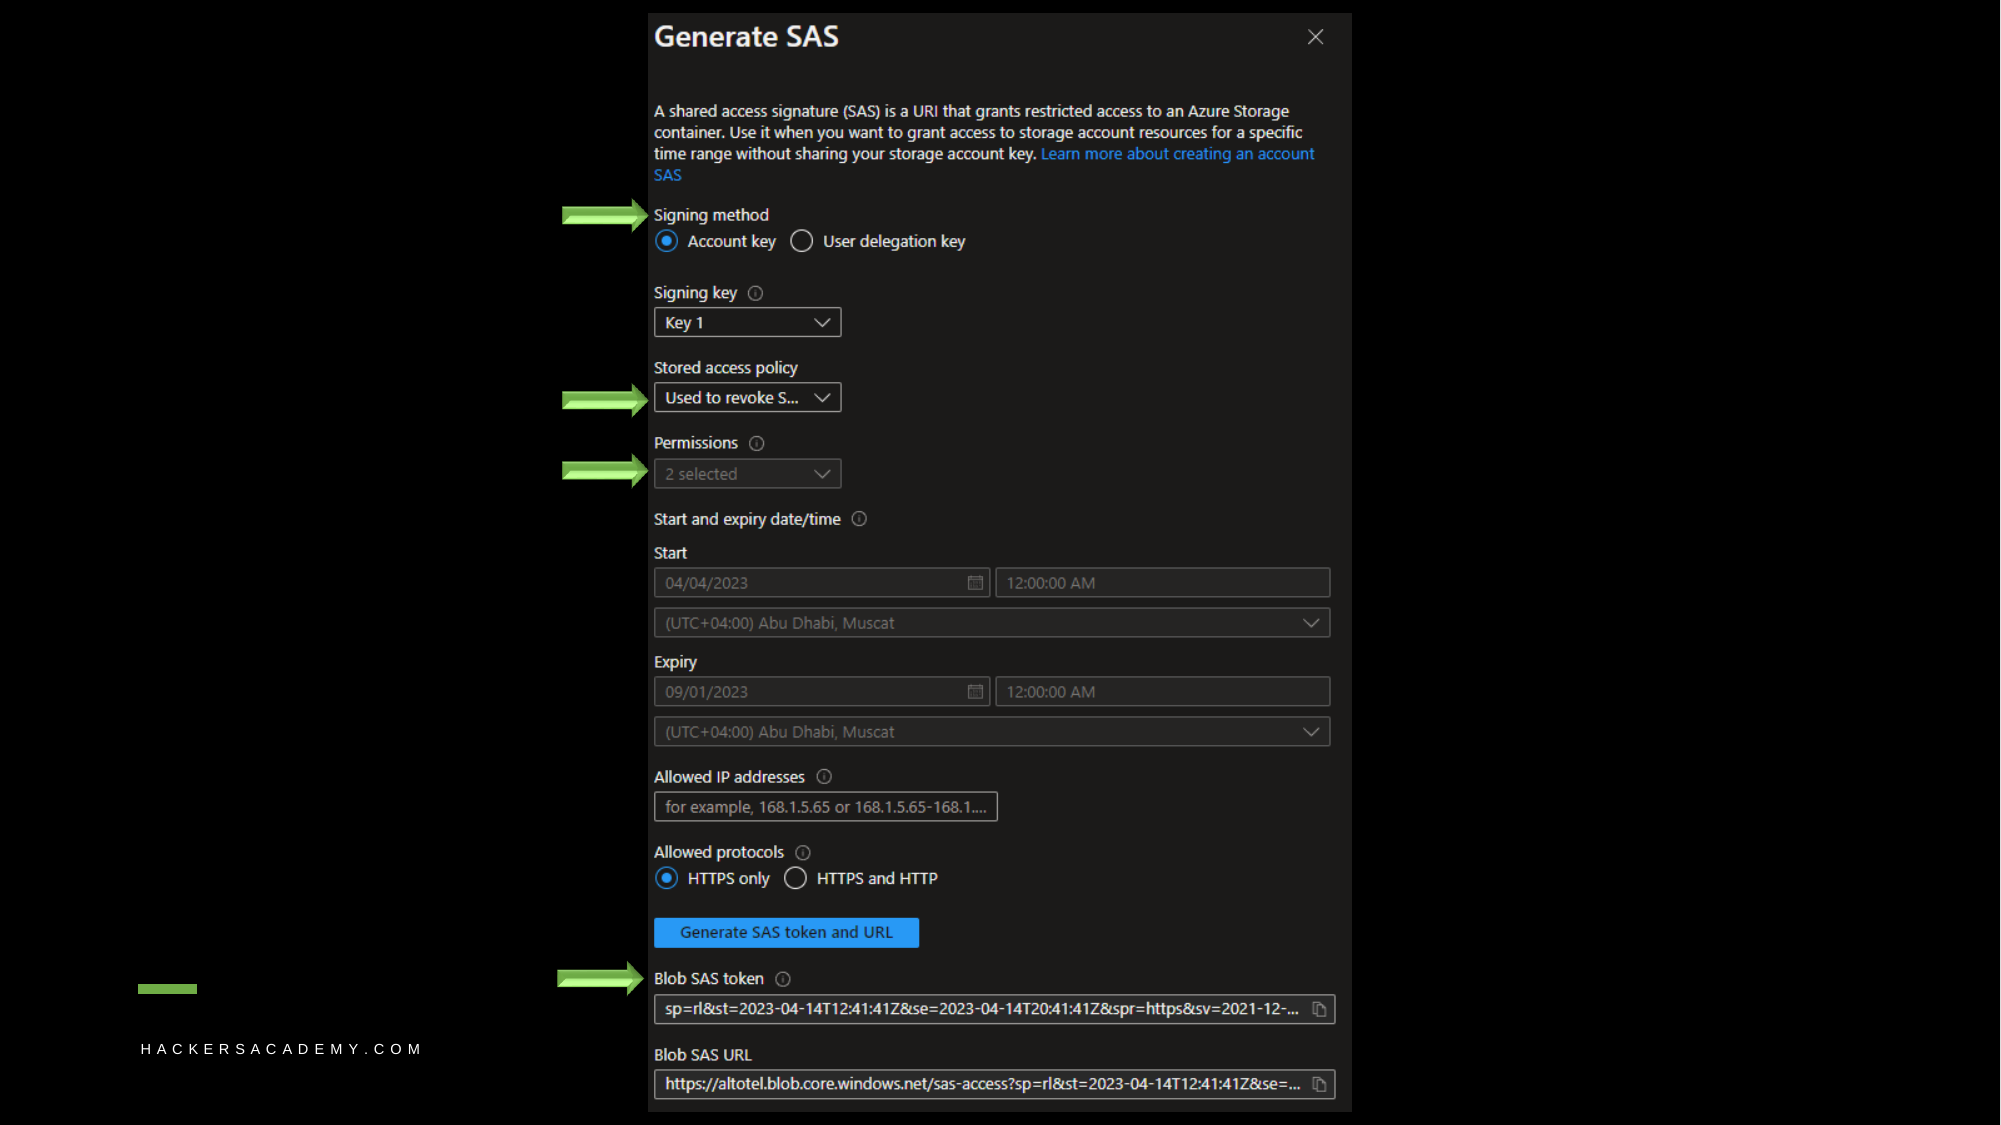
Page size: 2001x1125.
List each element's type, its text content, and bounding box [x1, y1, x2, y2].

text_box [548, 13, 1353, 1112]
text_box H A C K E R S A C A D E M Y . C O M [138, 1038, 426, 1058]
